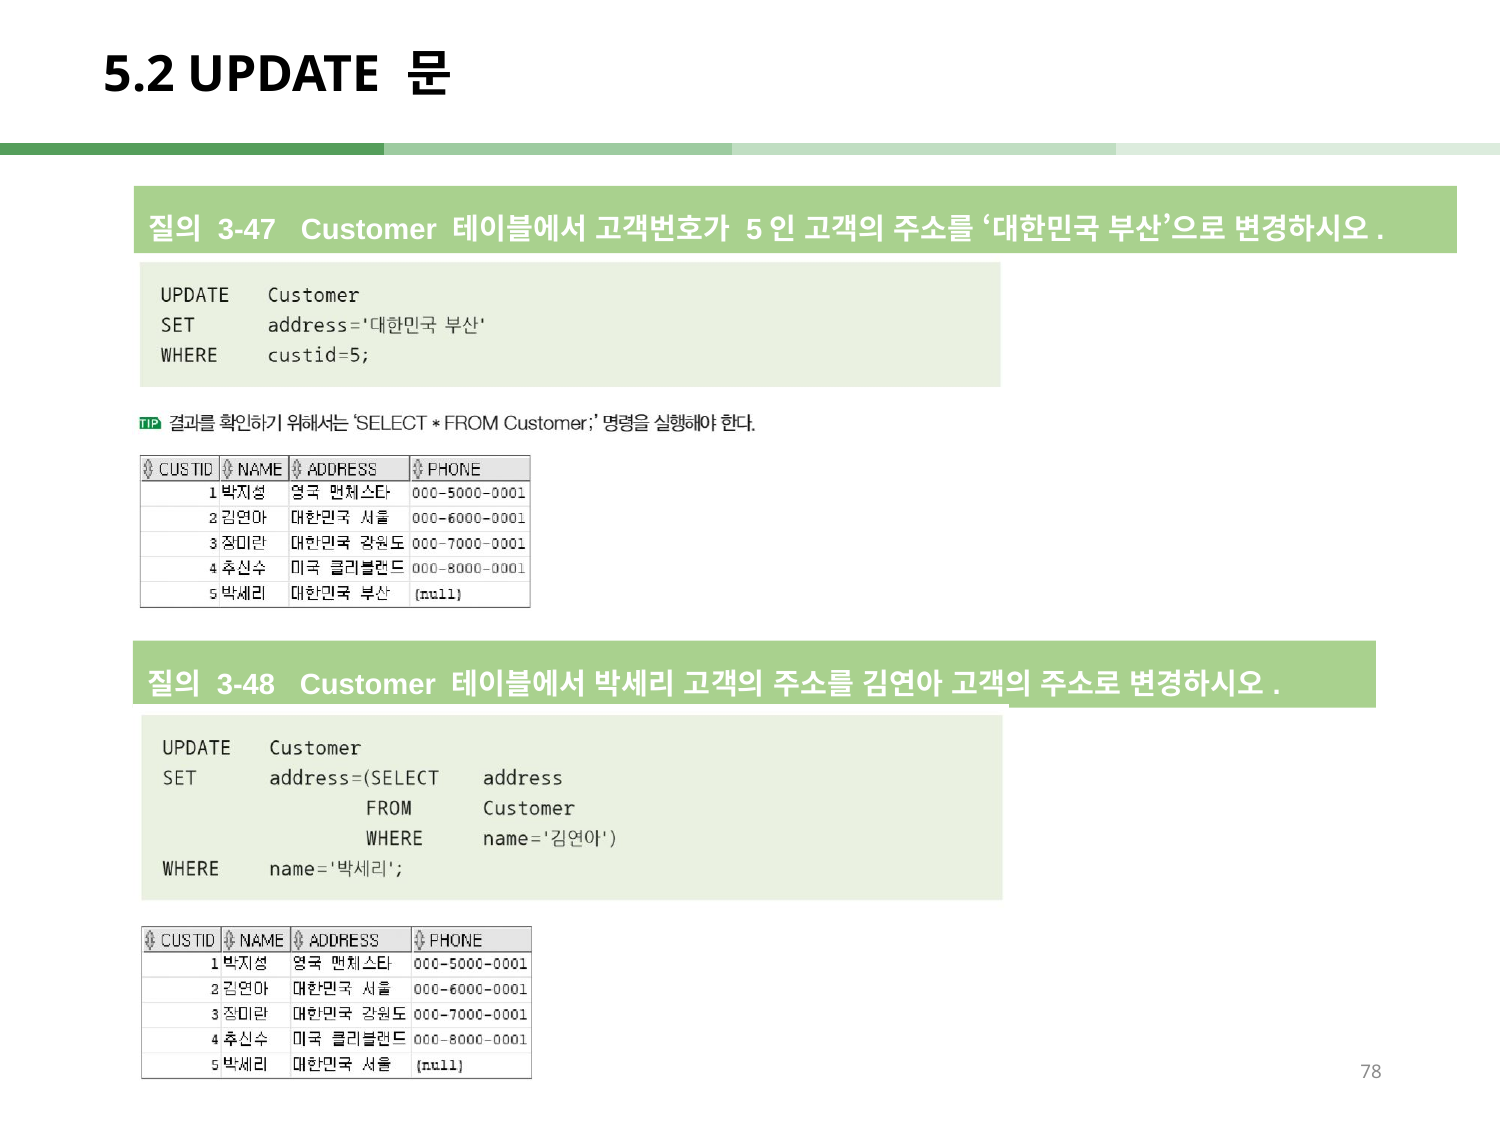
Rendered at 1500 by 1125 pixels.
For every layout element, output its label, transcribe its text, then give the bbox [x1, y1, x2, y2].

slide_number 78 [1059, 1042, 1397, 1103]
picture [133, 704, 1009, 1082]
text_box [88, 177, 1412, 1076]
picture [132, 255, 1008, 611]
text_box 질의 3-47 Customer 테이블에서 고객번호가 5인 고객의 주소를 ‘대한민국 부산’으로 변경하시오. [133, 185, 1457, 254]
title 5.2 UPDATE 문 [88, 30, 1329, 121]
text_box 질의 3-48 Customer 테이블에서 박세리 고객의 주소를 김연아 고객의 주소로 변경하시오. [132, 640, 1376, 708]
